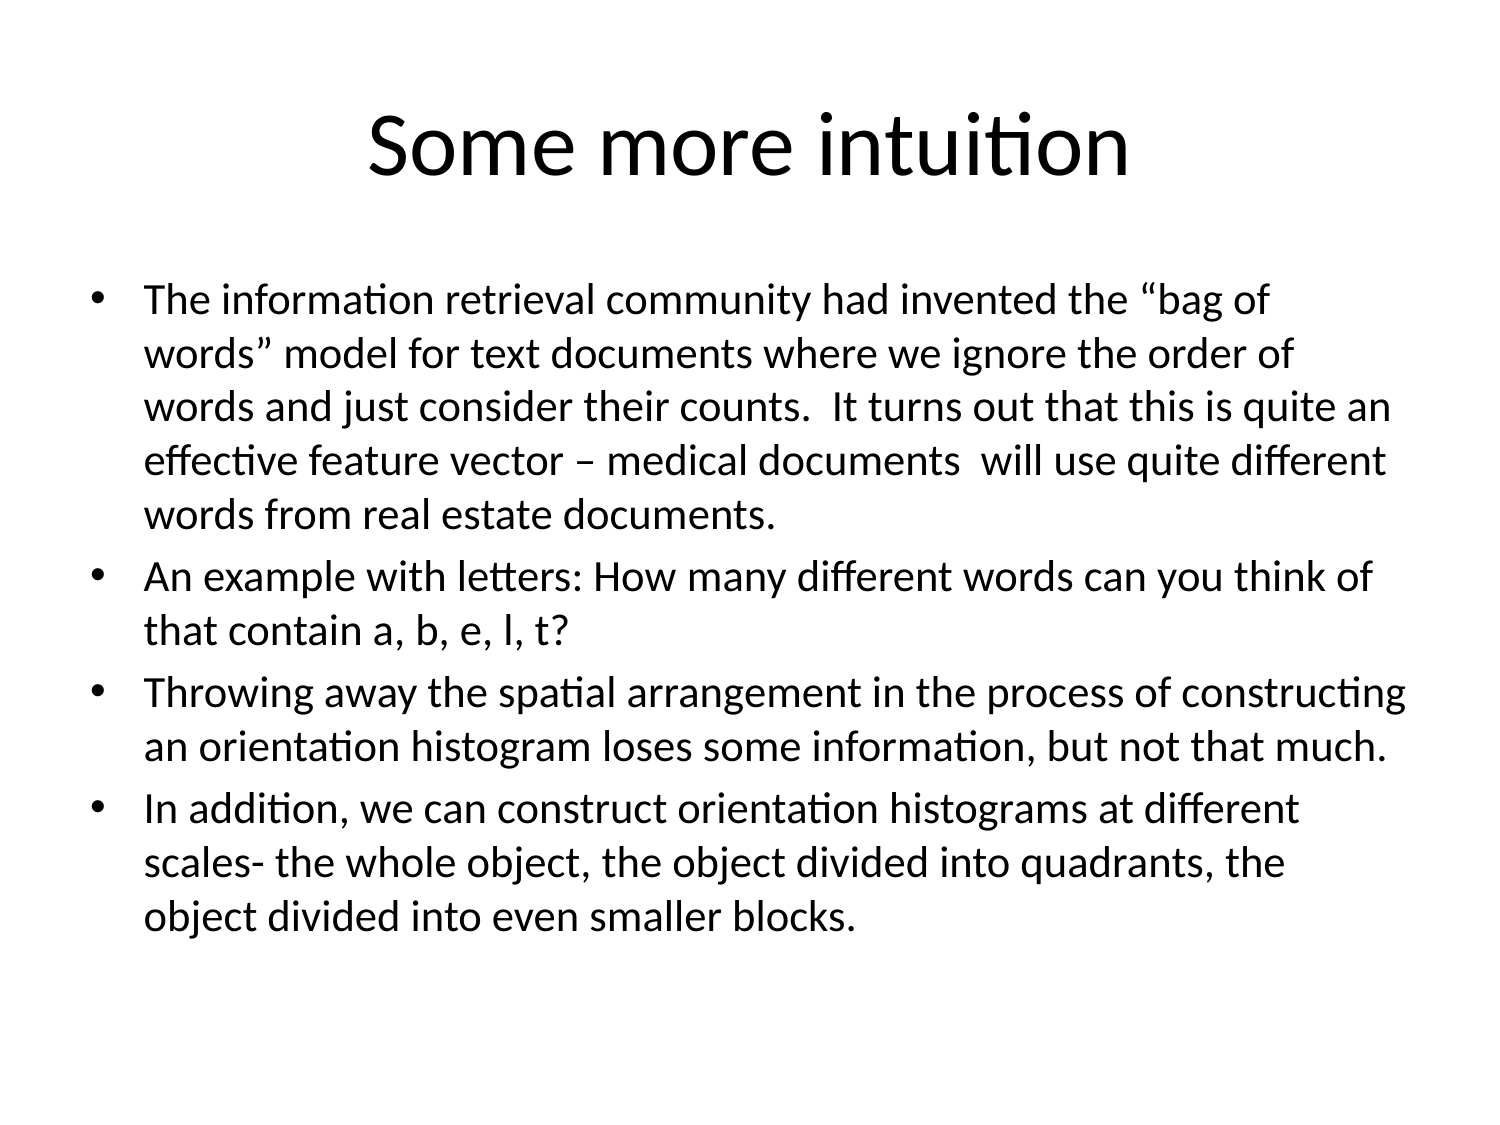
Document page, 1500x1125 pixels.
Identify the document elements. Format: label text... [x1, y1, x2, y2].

list The information retrieval community had invented the “bag of words” model for text documents where we ignore the order of words and just consider their counts. It turns out that this is quite an effective feature vector – medical documents will use quite different words from real estate documents. An example with letters: How many different words can you think of that contain a, b, e, l, t? Throwing away the spatial arrangement in the process of constructing an orientation histogram loses some information, but not that much. In addition, we can construct orientation histograms at different scales- the whole object, the object divided into quadrants, the object divided into even smaller blocks. [75, 262, 1425, 1005]
title Some more intuition [75, 45, 1425, 233]
